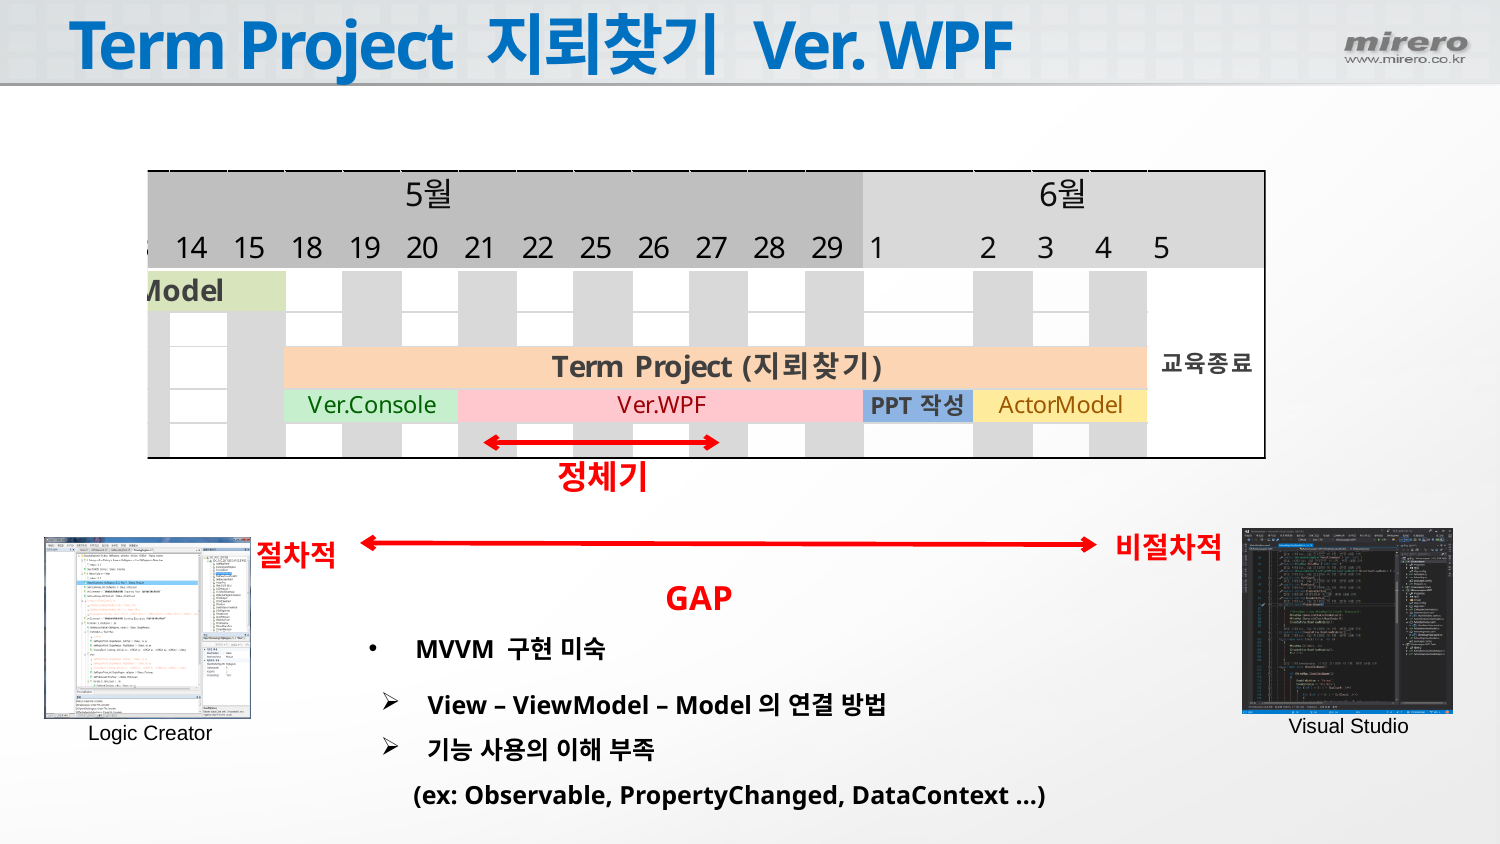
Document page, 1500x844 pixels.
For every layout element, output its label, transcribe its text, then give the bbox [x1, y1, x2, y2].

text_box 정체기 [542, 470, 664, 502]
title Term Project 지뢰찾기 Ver. WPF [53, 0, 1404, 86]
picture [0, 0, 1500, 844]
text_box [347, 761, 1051, 813]
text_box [44, 504, 1453, 753]
